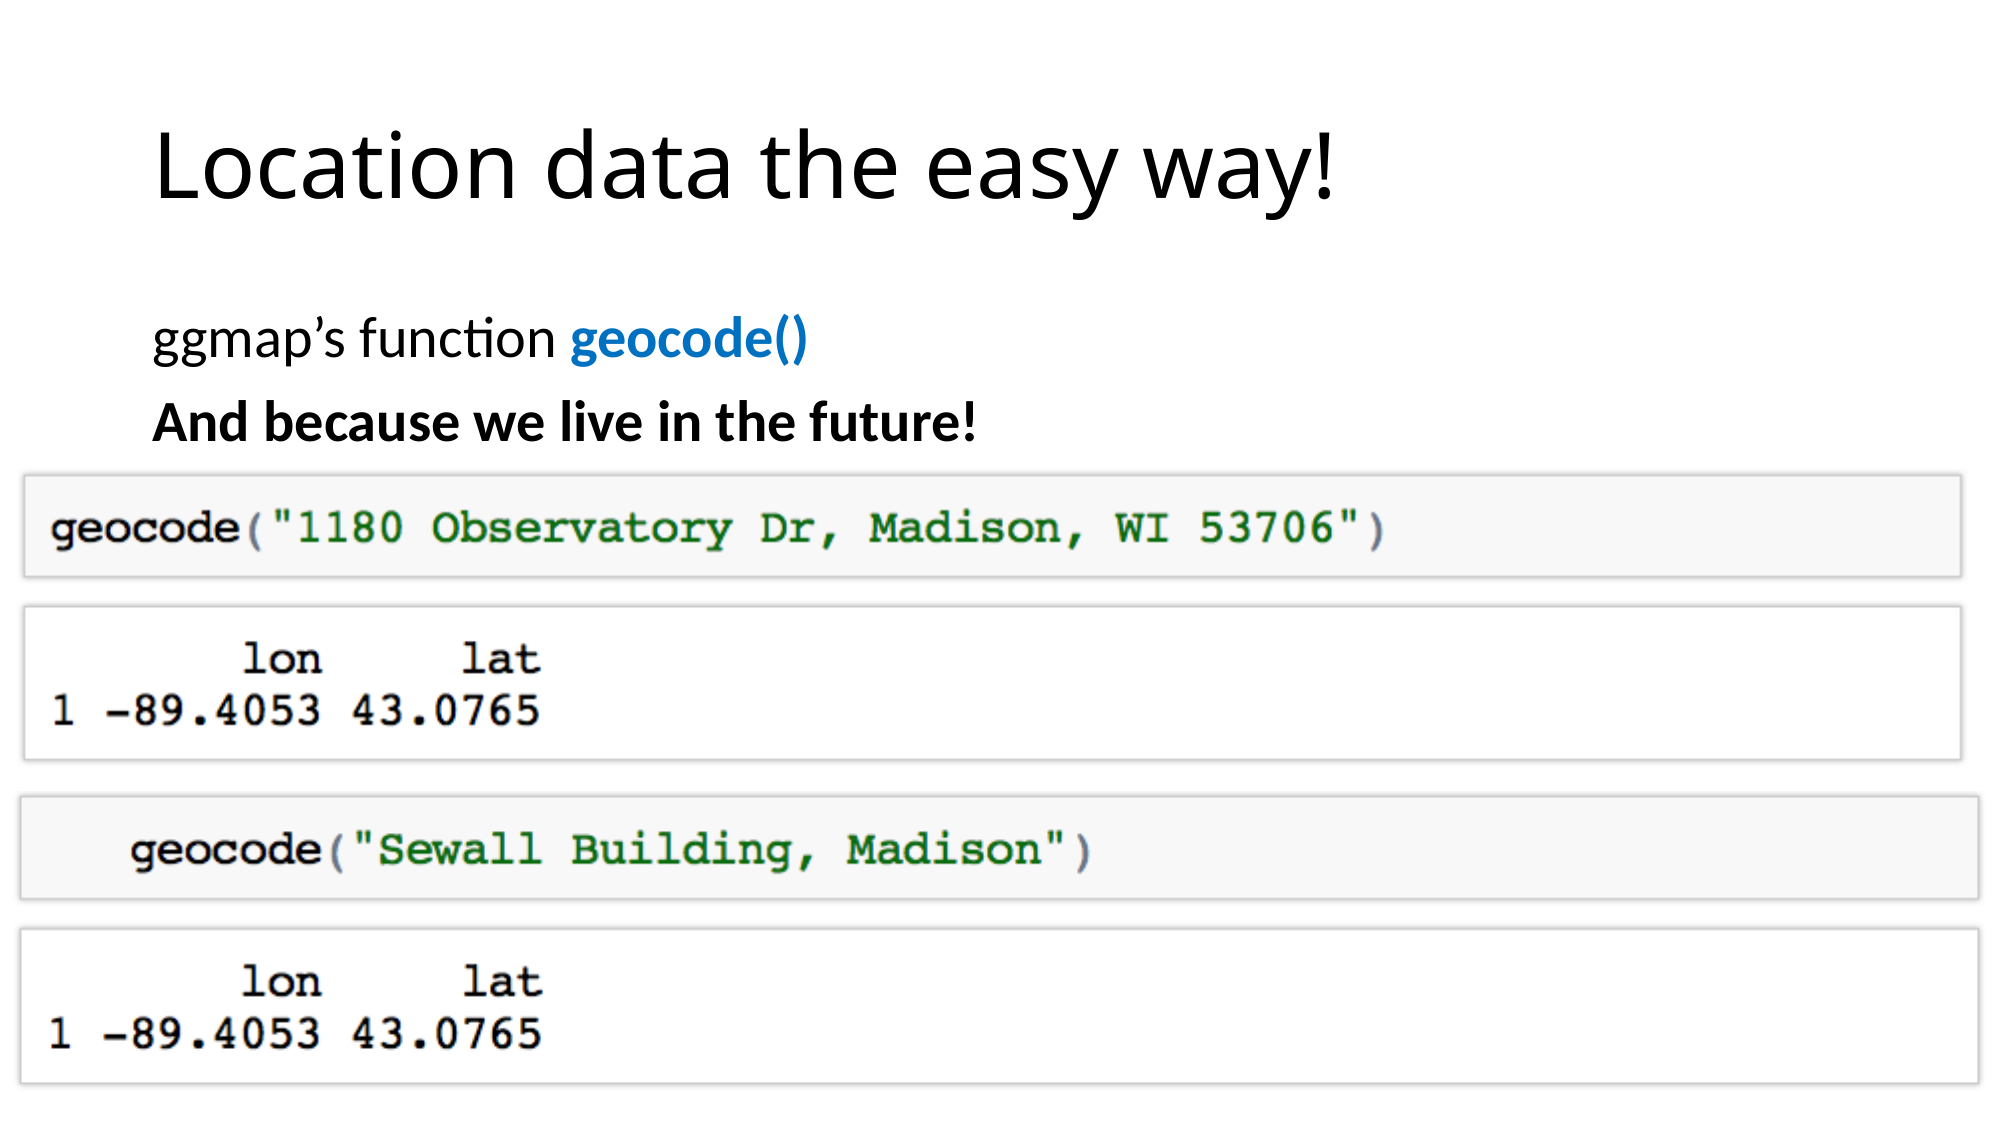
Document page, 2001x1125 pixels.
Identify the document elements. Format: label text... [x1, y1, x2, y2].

list ggmap’s function geocode() And because we live in the future! [137, 299, 1863, 449]
picture [0, 449, 2000, 1107]
title Location data the easy way! [137, 59, 1863, 278]
